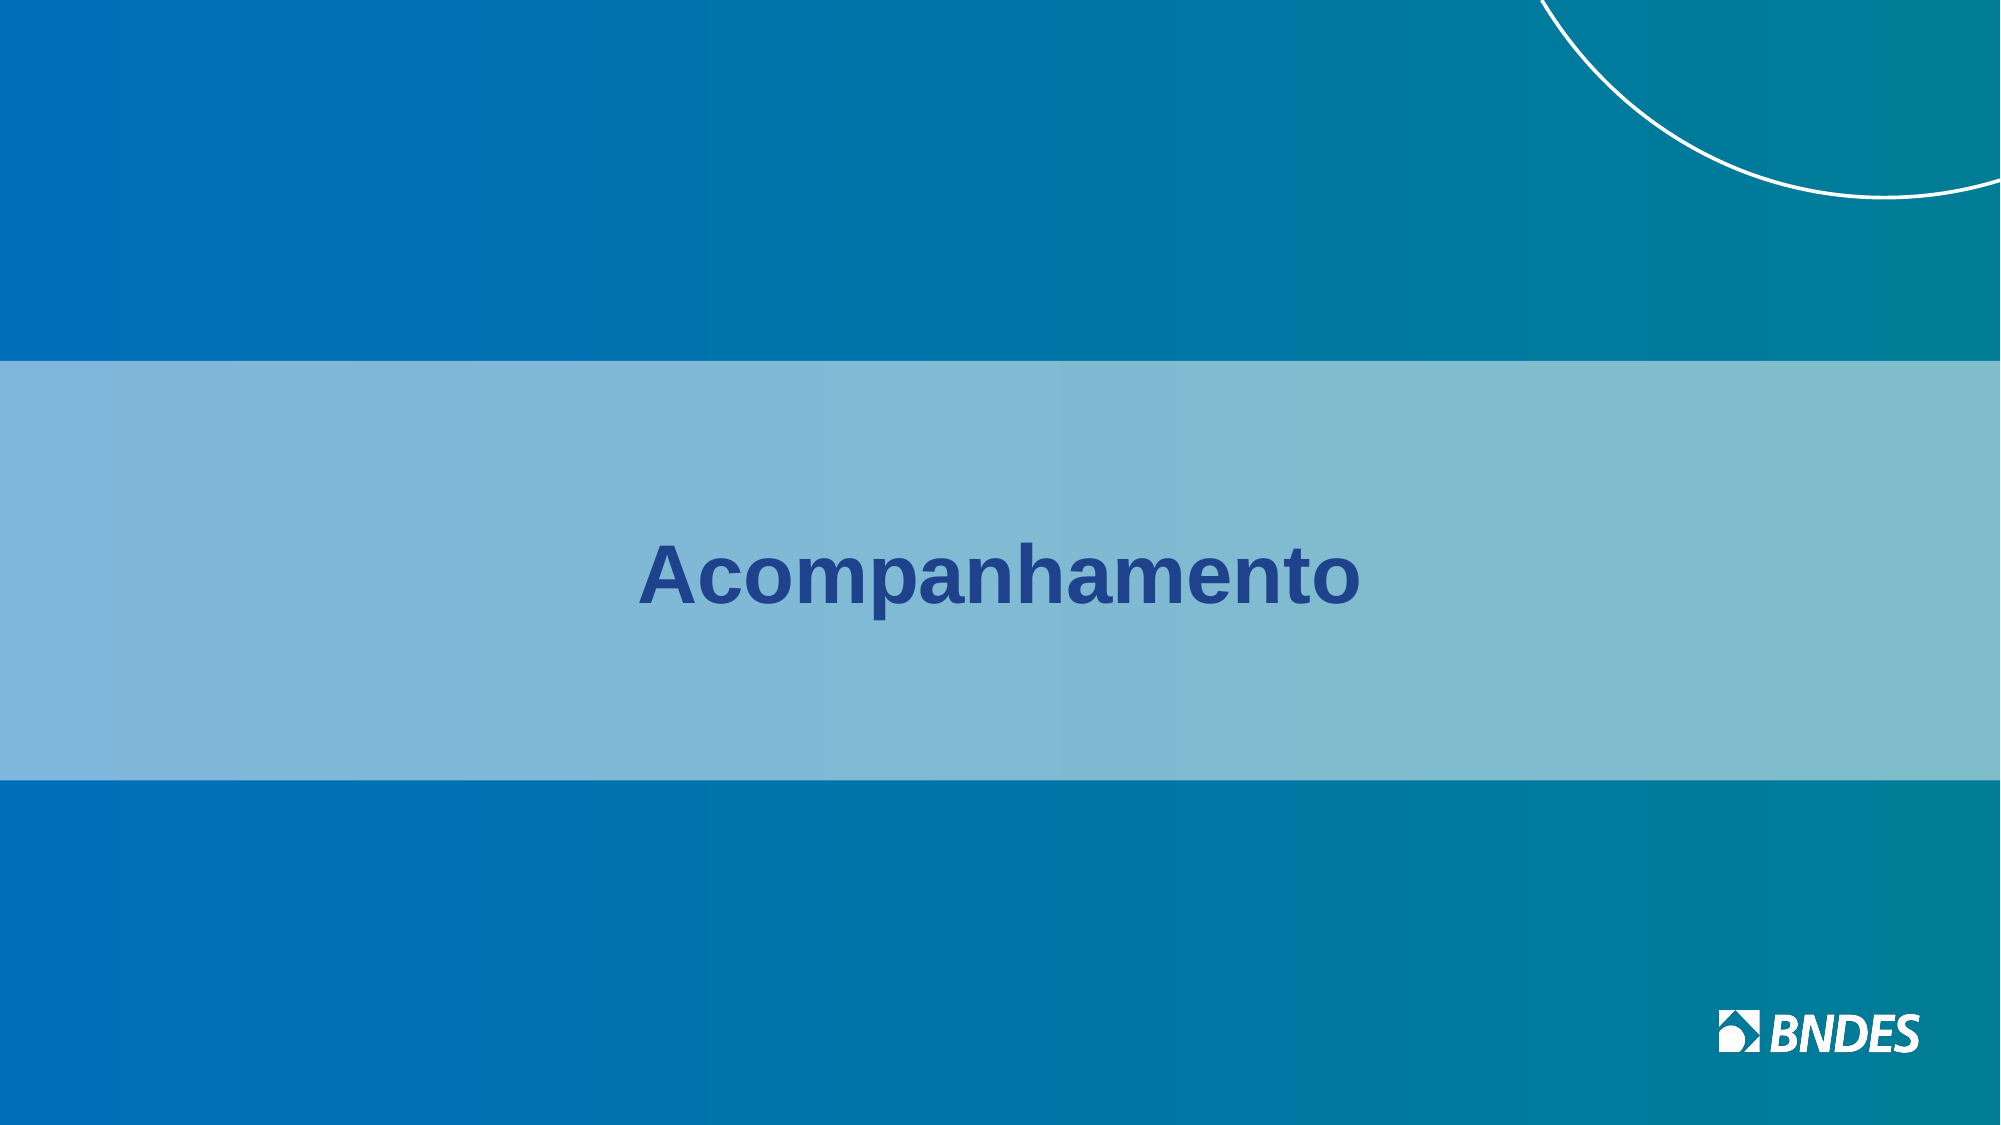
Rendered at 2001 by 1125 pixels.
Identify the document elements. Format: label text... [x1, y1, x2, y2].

picture [1835, 1015, 1867, 1052]
picture [1720, 1026, 1745, 1052]
picture [1738, 1011, 1759, 1033]
picture [1771, 1015, 1797, 1052]
picture [1870, 1010, 1920, 1053]
picture [1746, 1038, 1759, 1052]
picture [1720, 1011, 1733, 1024]
text_box Acompanhamento [0, 360, 2000, 781]
picture [1800, 1015, 1834, 1052]
